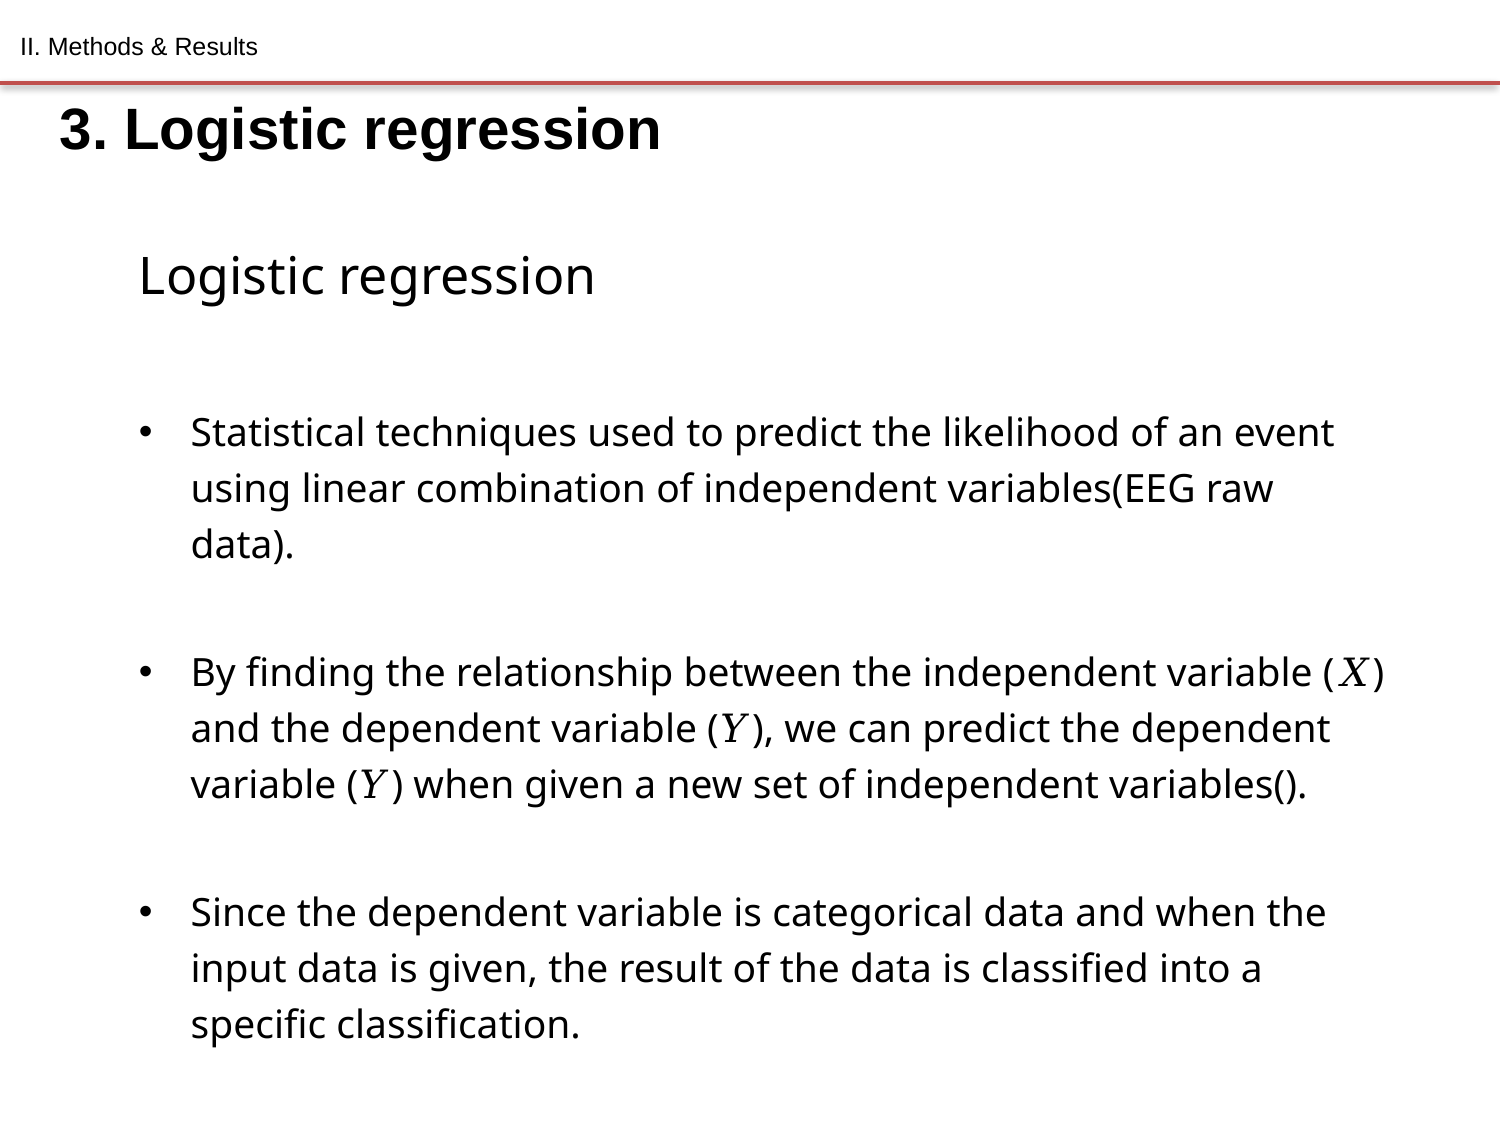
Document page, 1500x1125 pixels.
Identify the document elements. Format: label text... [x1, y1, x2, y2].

text_box II. Methods & Results [5, 23, 274, 69]
text_box 3. Logistic regression [44, 94, 678, 169]
